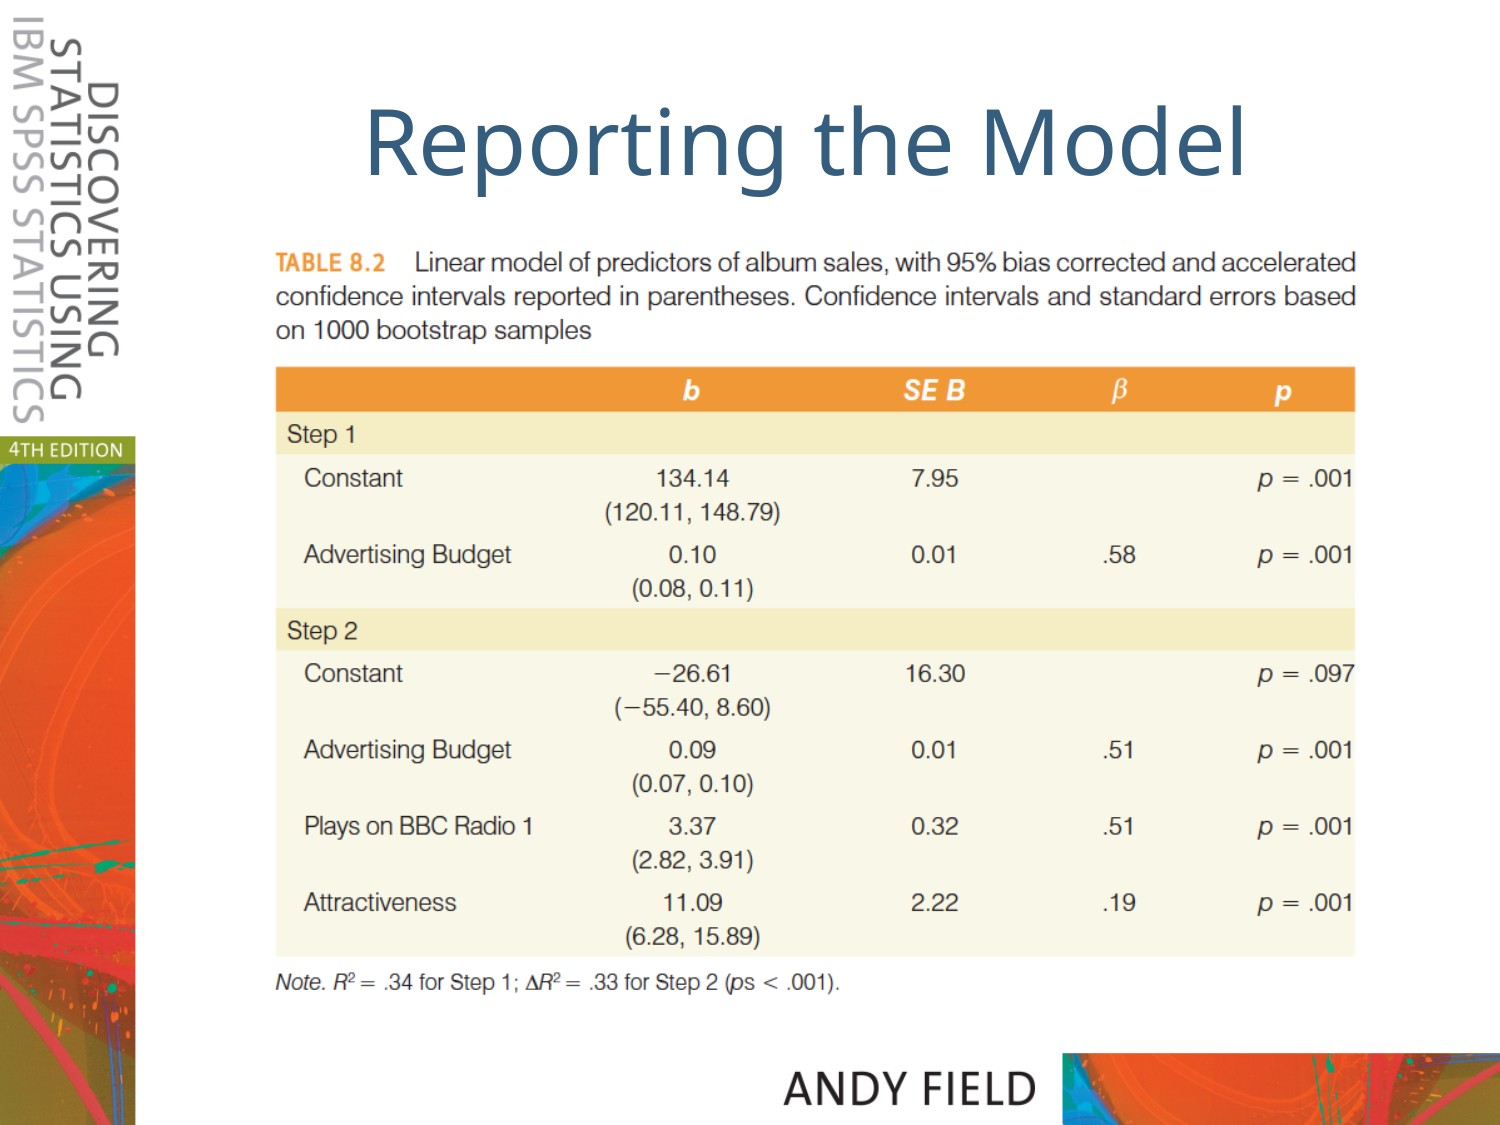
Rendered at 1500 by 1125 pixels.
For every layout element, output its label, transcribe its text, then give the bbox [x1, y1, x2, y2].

title Reporting the Model [187, 45, 1425, 233]
picture [245, 239, 1368, 1010]
